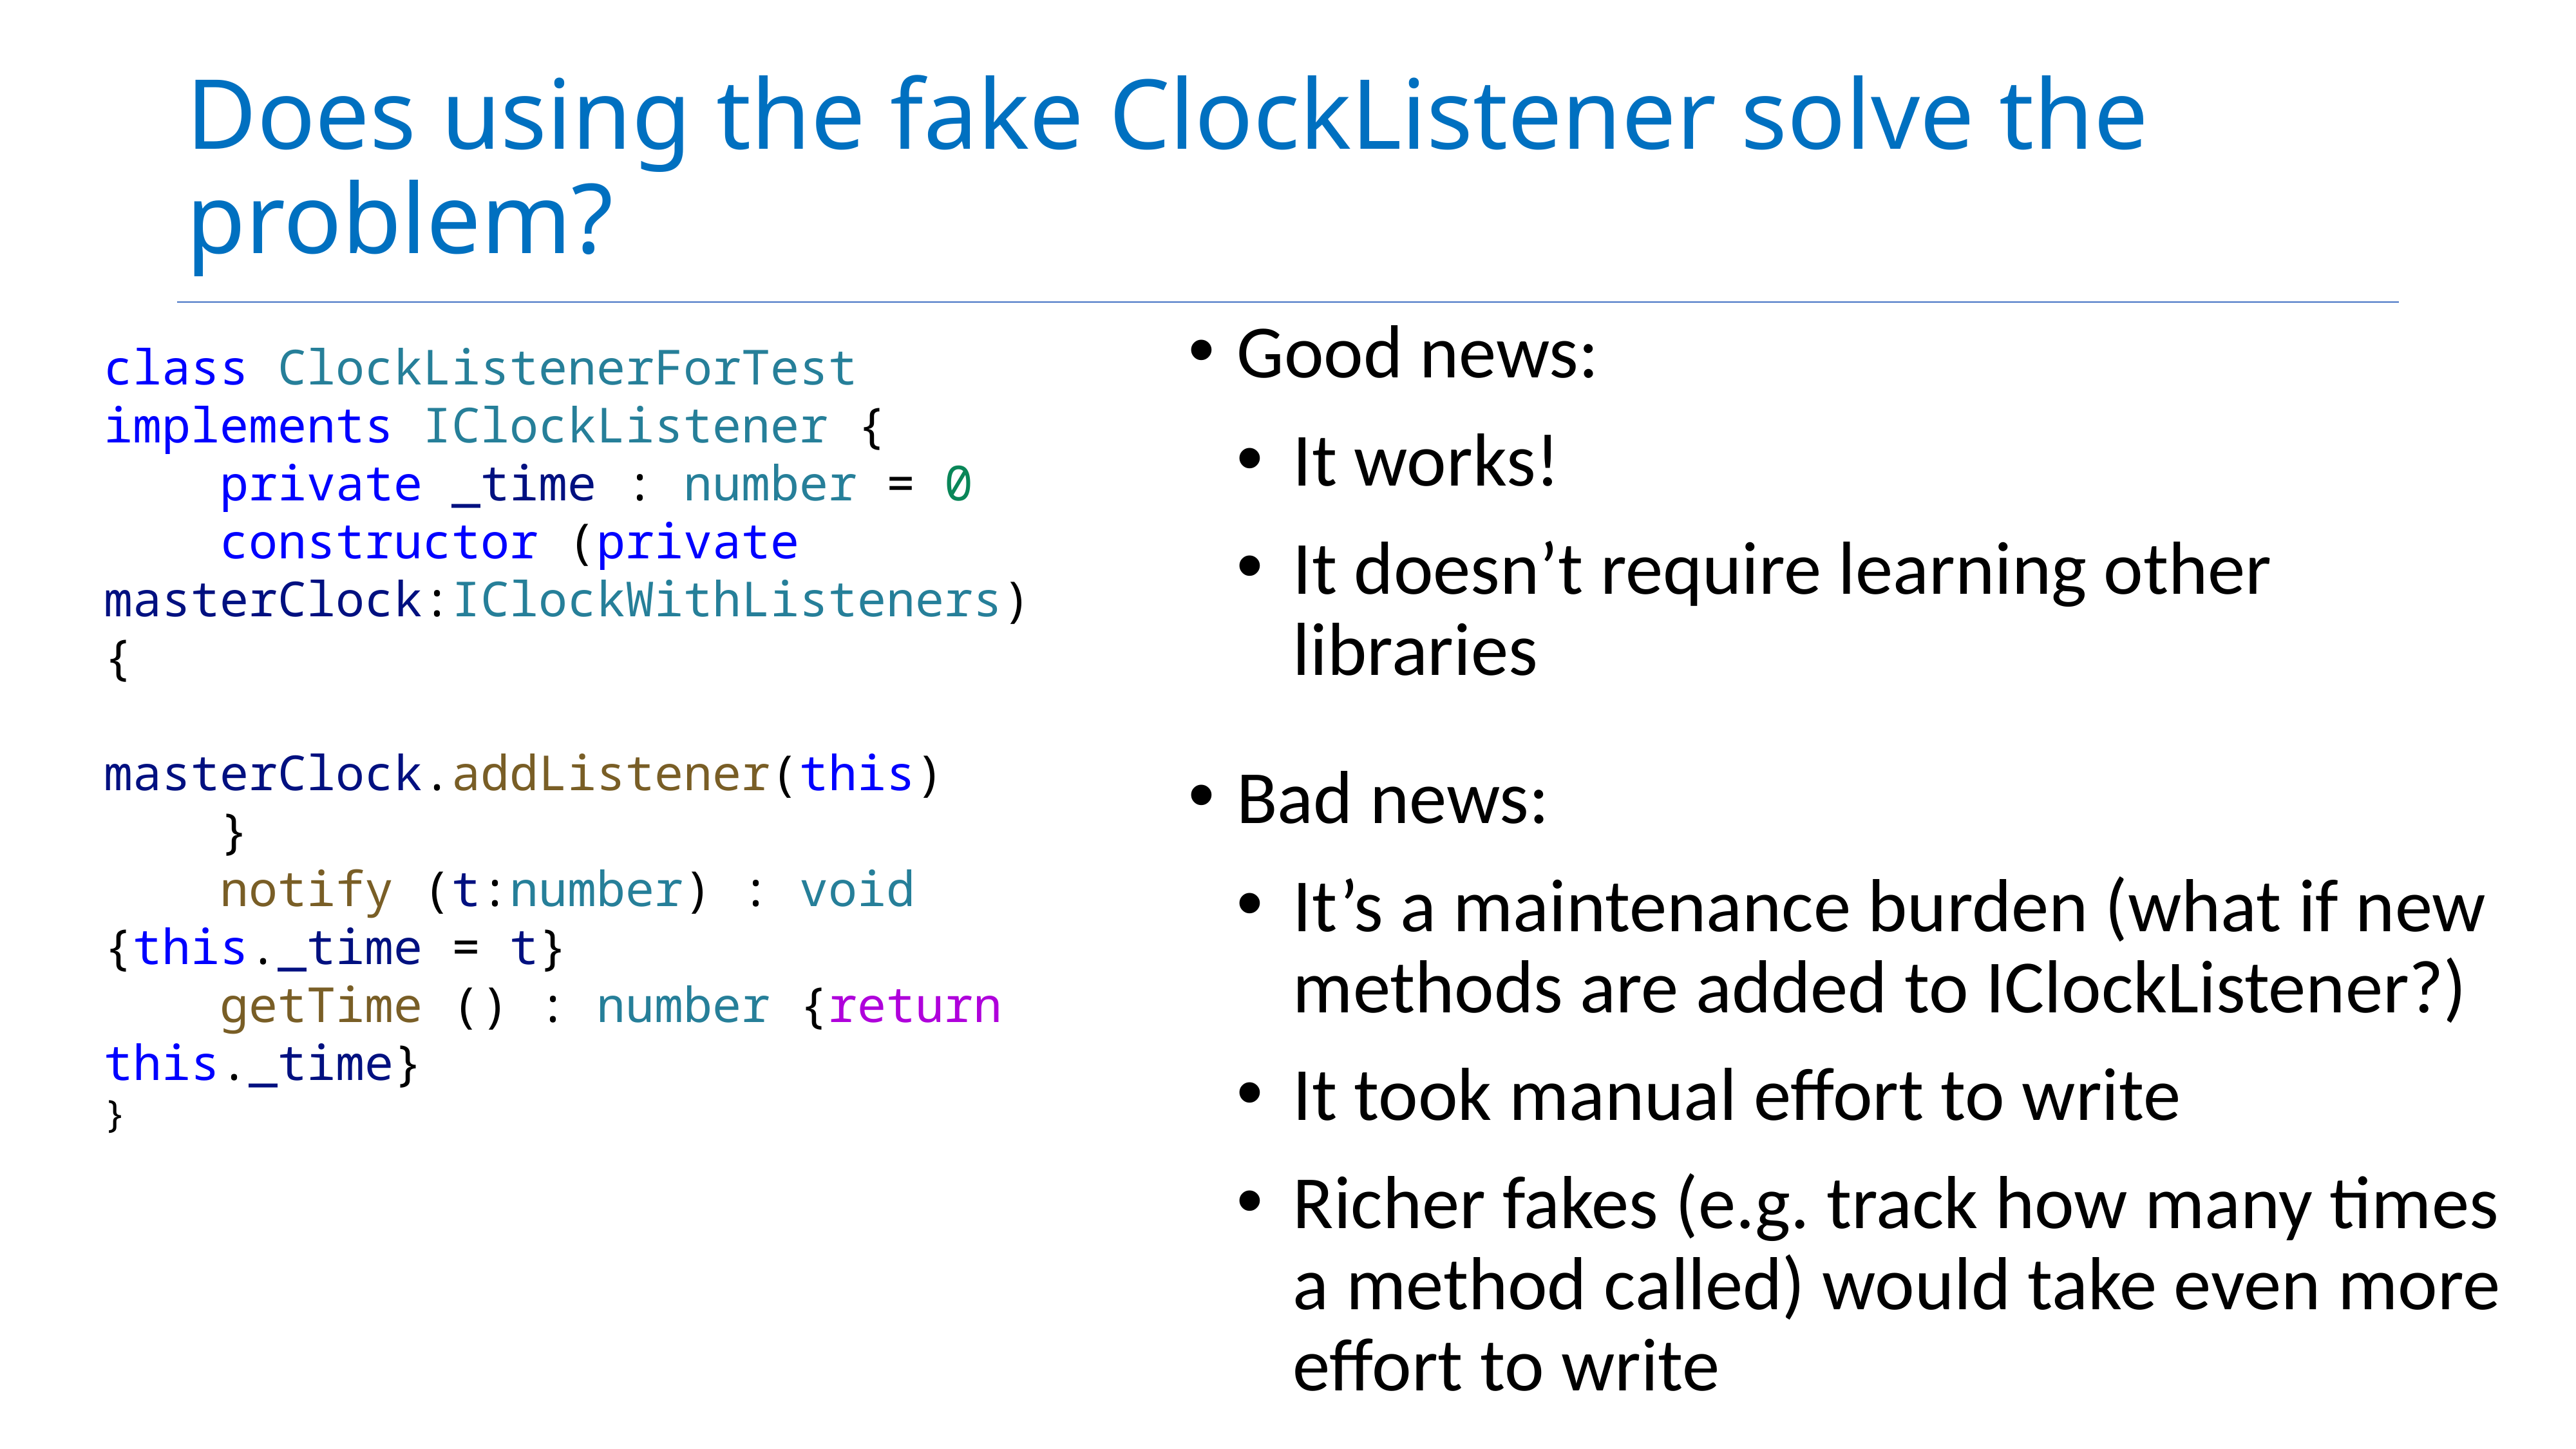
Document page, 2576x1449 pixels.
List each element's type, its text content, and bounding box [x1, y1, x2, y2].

title Does using the fake ClockListener solve the problem? [176, 3, 2400, 285]
text_box class ClockListenerForTest implements IClockListener { private _time : number = 0 constructor (private masterClock:IClockWithListeners) { masterClock.addListener(this) } notify (t:number) : void {this._time = t} getTime () : number {return this._time} } [94, 332, 1097, 1140]
list Good news: It works! It doesn’t require learning other libraries [1178, 302, 2515, 746]
text_box Bad news: It’s a maintenance burden (what if new methods are added to IClockListener?) It took manual effort to write Richer fakes (e.g. track how many times a method called) would take even more effort to write [1179, 748, 2514, 1449]
